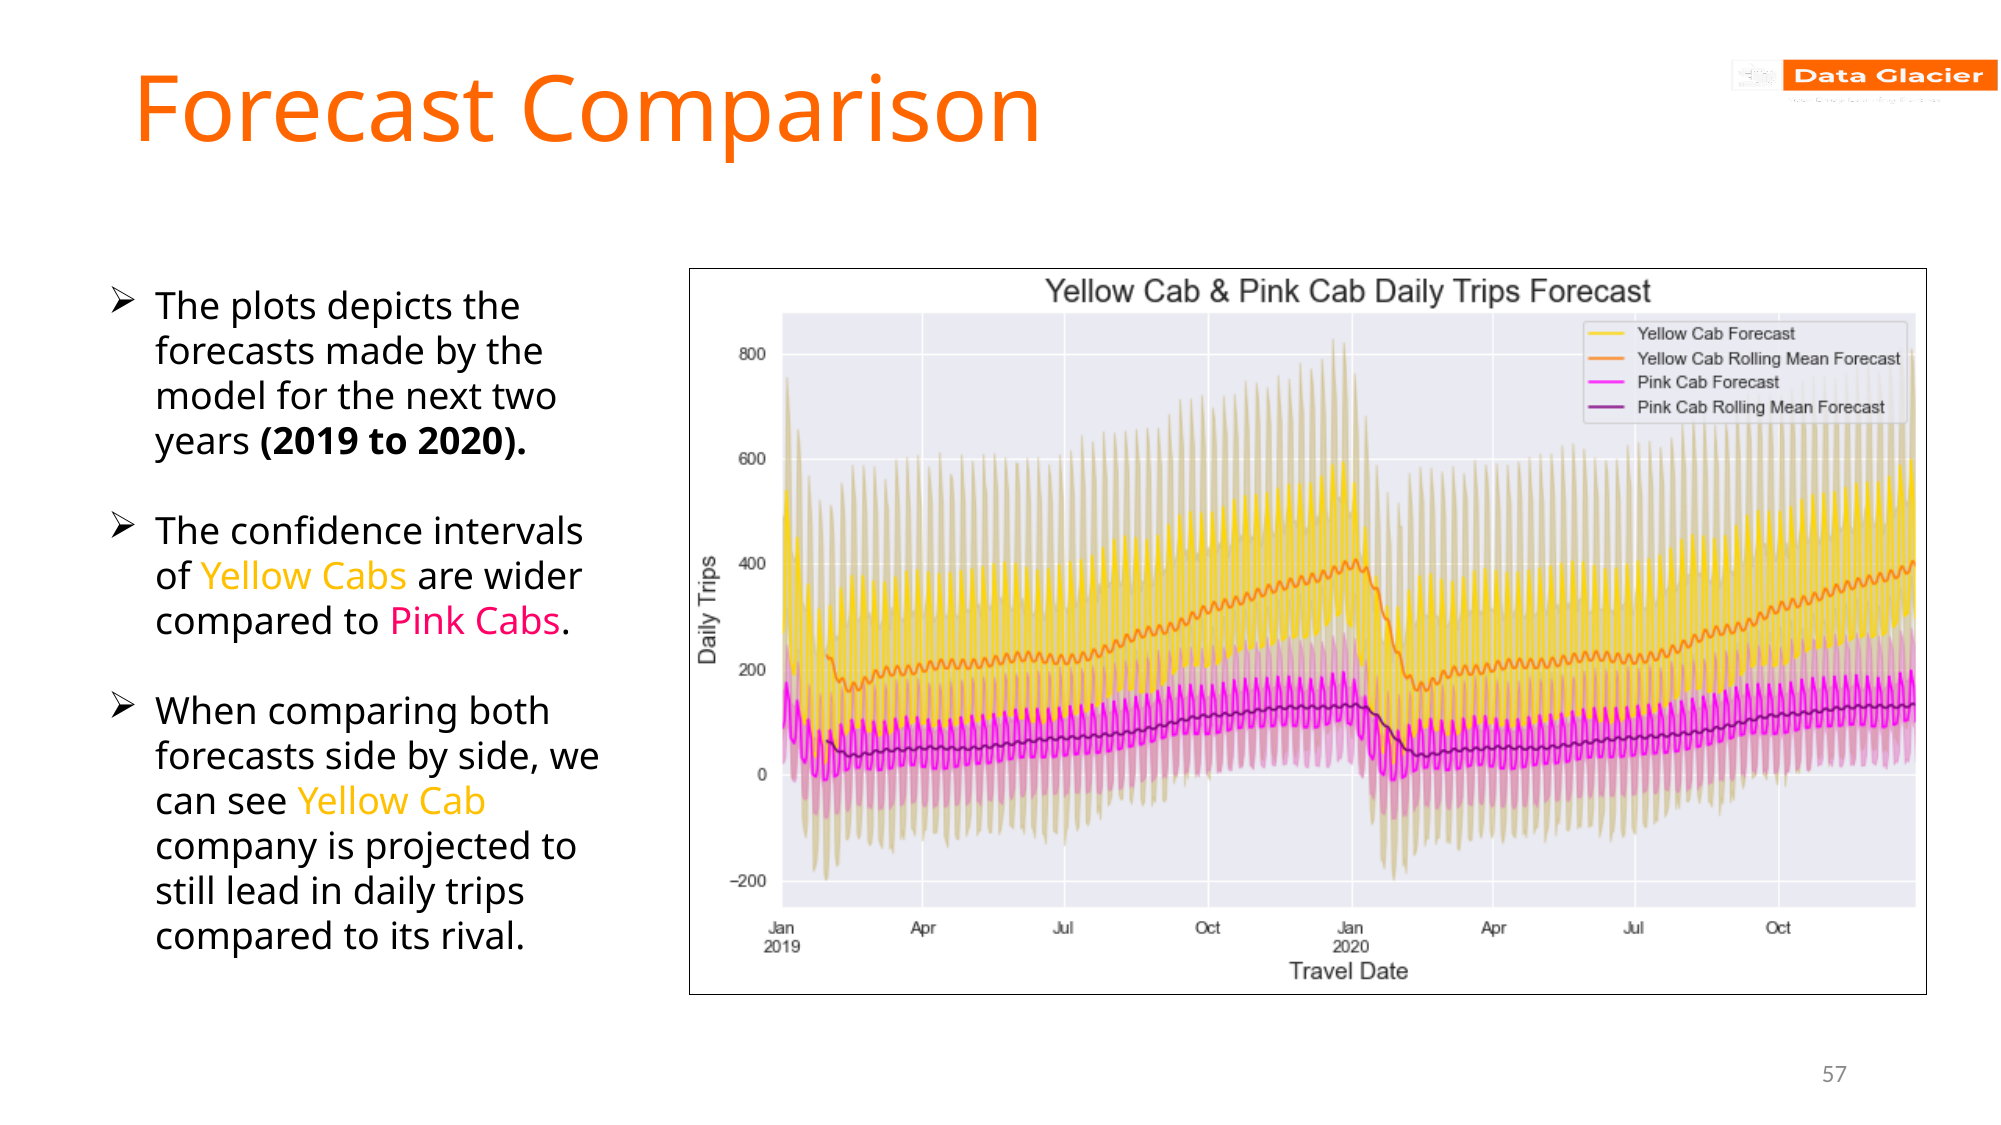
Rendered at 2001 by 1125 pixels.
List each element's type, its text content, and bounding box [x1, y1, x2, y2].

picture [1728, 0, 2000, 164]
text_box The plots depicts the forecasts made by the model for the next two years (2019 to 2020). The confidence intervals of Yellow Cabs are wider compared to Pink Cabs. When comparing both forecasts side by side, we can see Yellow Cab company is projected to still lead in daily trips compared to its rival. [93, 274, 642, 1125]
slide_number 57 [1412, 1042, 1863, 1103]
title Forecast Comparison [117, 2, 1843, 221]
picture [689, 268, 1927, 995]
